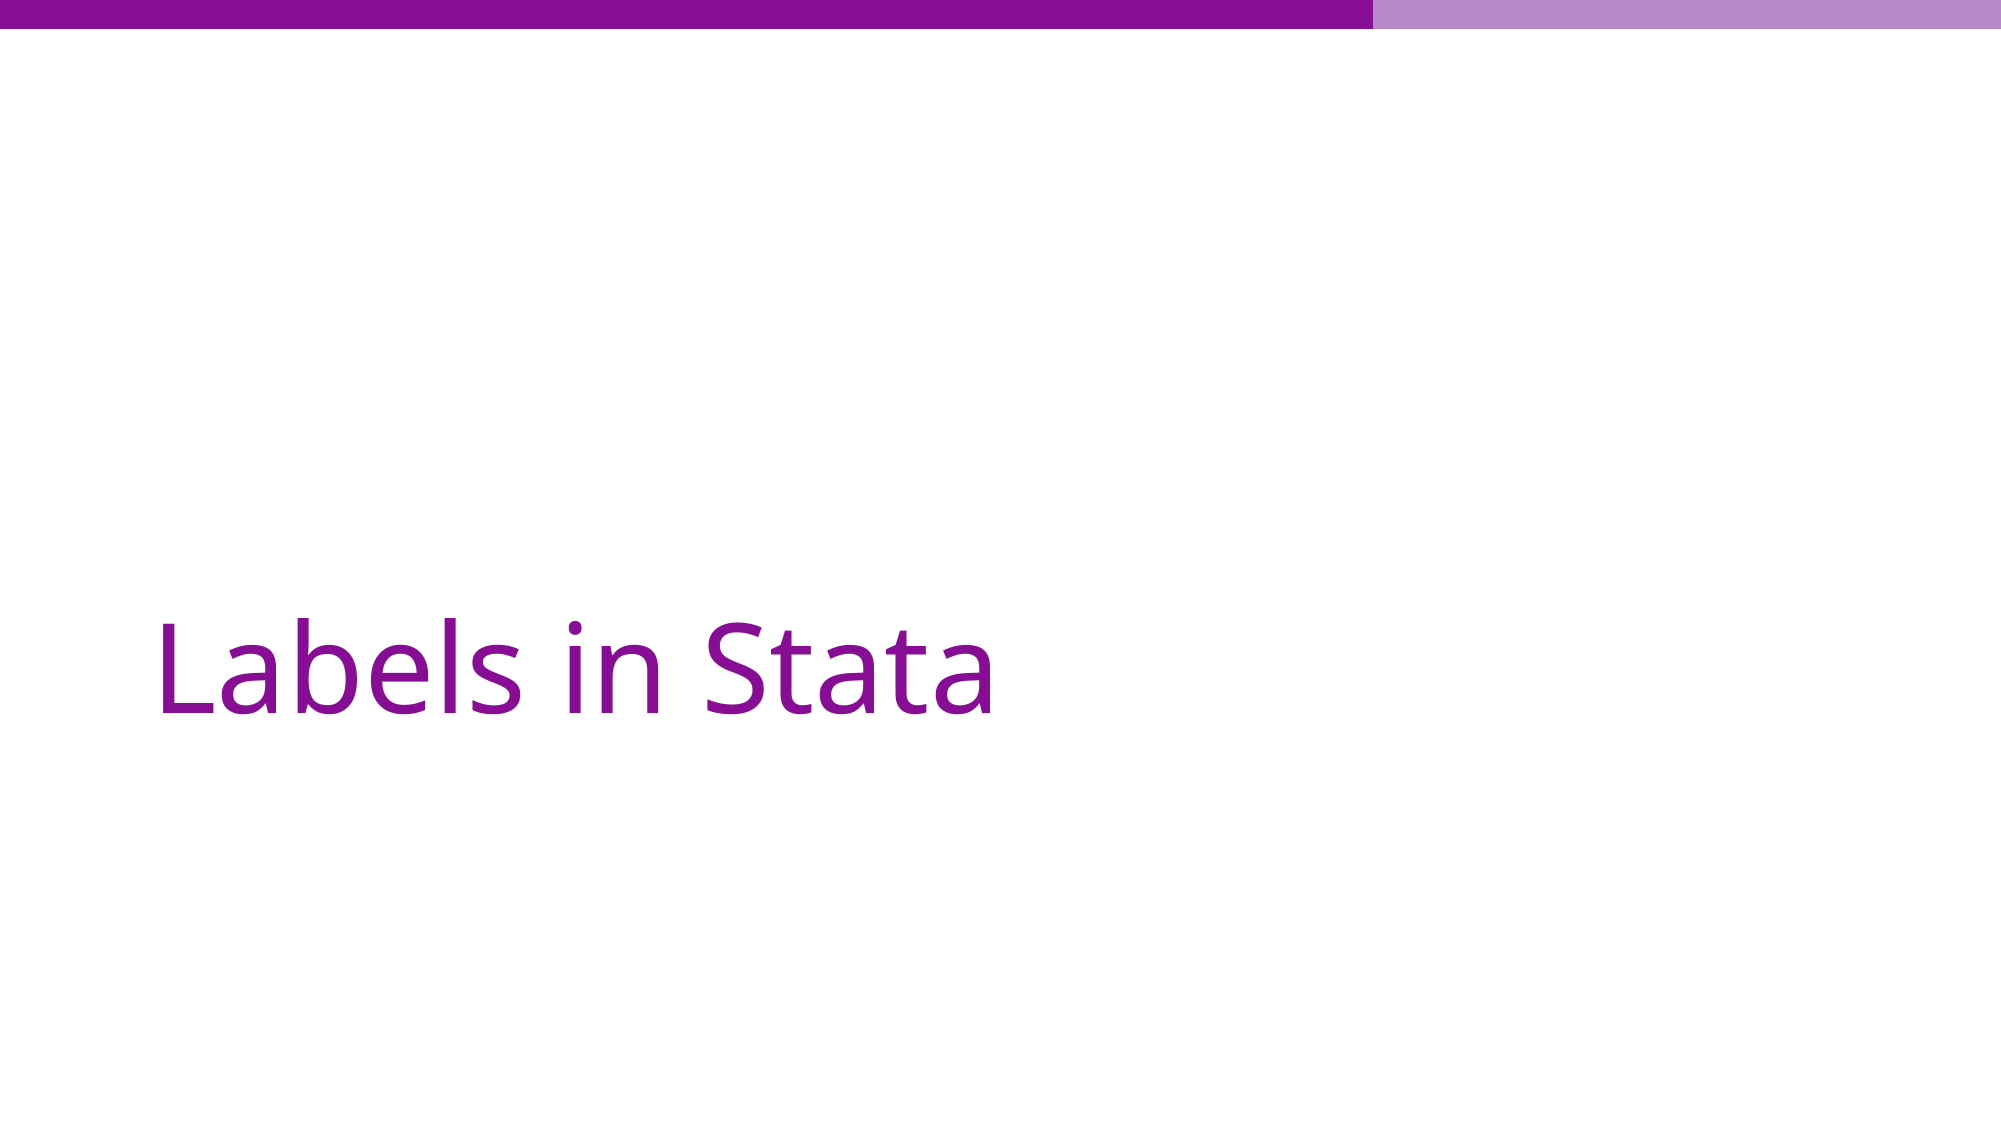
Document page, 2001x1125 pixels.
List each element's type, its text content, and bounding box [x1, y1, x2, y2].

title Labels in Stata [136, 280, 1862, 749]
